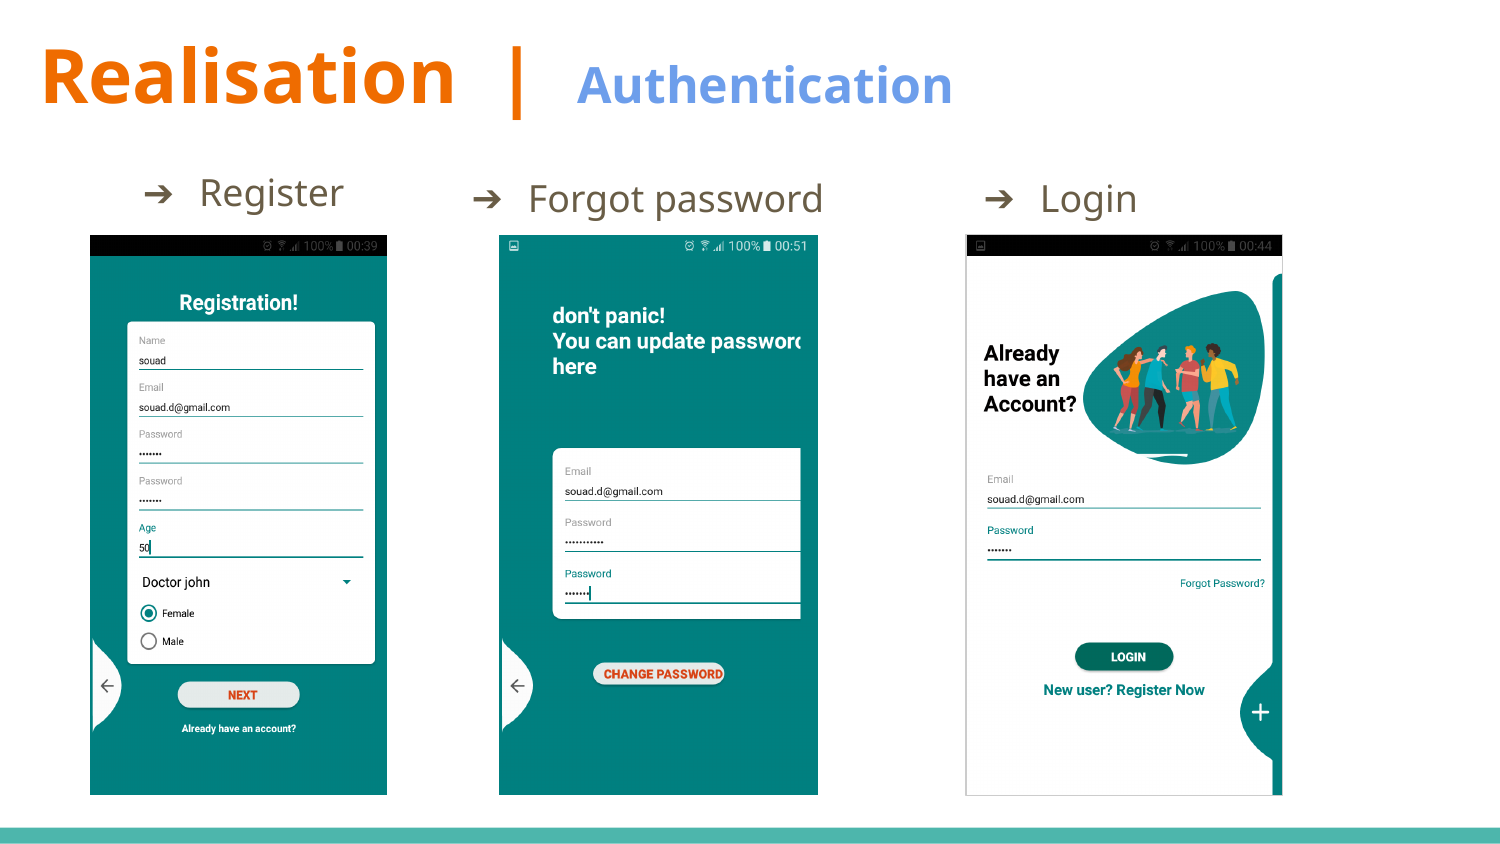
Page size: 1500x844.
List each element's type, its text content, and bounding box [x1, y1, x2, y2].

list Register [109, 147, 368, 218]
picture [966, 234, 1282, 795]
picture [499, 234, 818, 795]
list Login [949, 152, 1392, 223]
list Forgot password [437, 152, 880, 223]
title Realisation | Authentication [24, 13, 1422, 130]
picture [89, 234, 387, 795]
